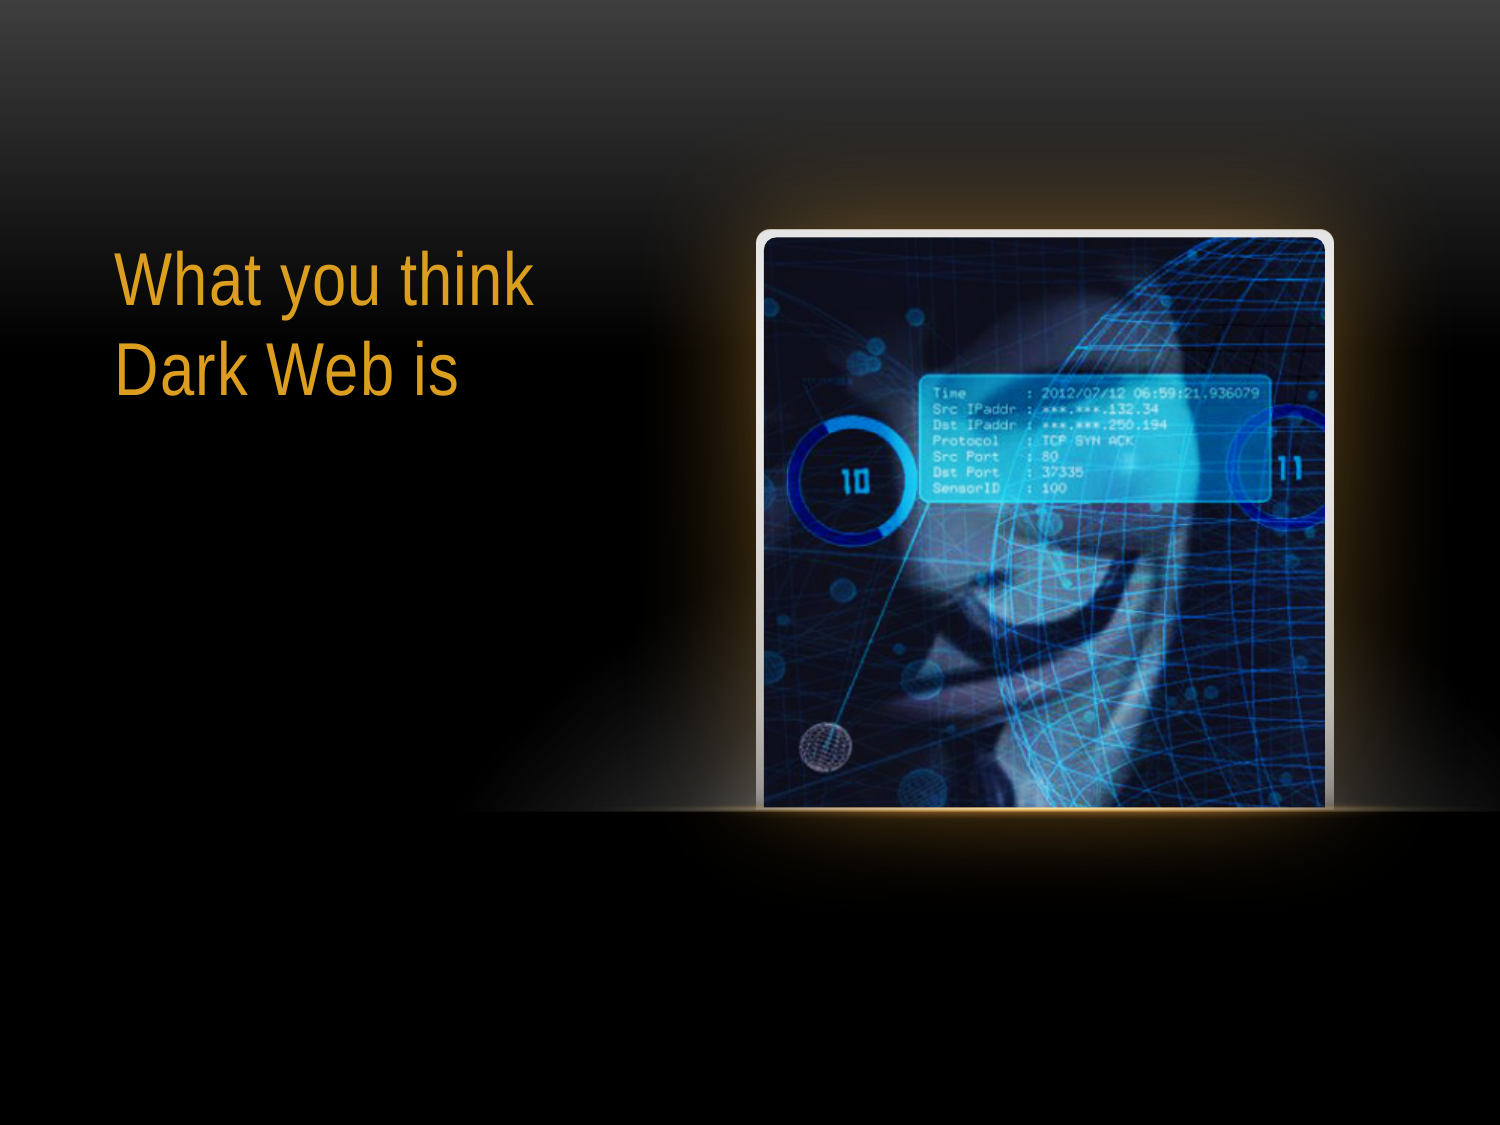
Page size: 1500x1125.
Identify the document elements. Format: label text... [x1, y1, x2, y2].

title What you think Dark Web is [99, 237, 588, 418]
picture [0, 0, 1500, 1125]
